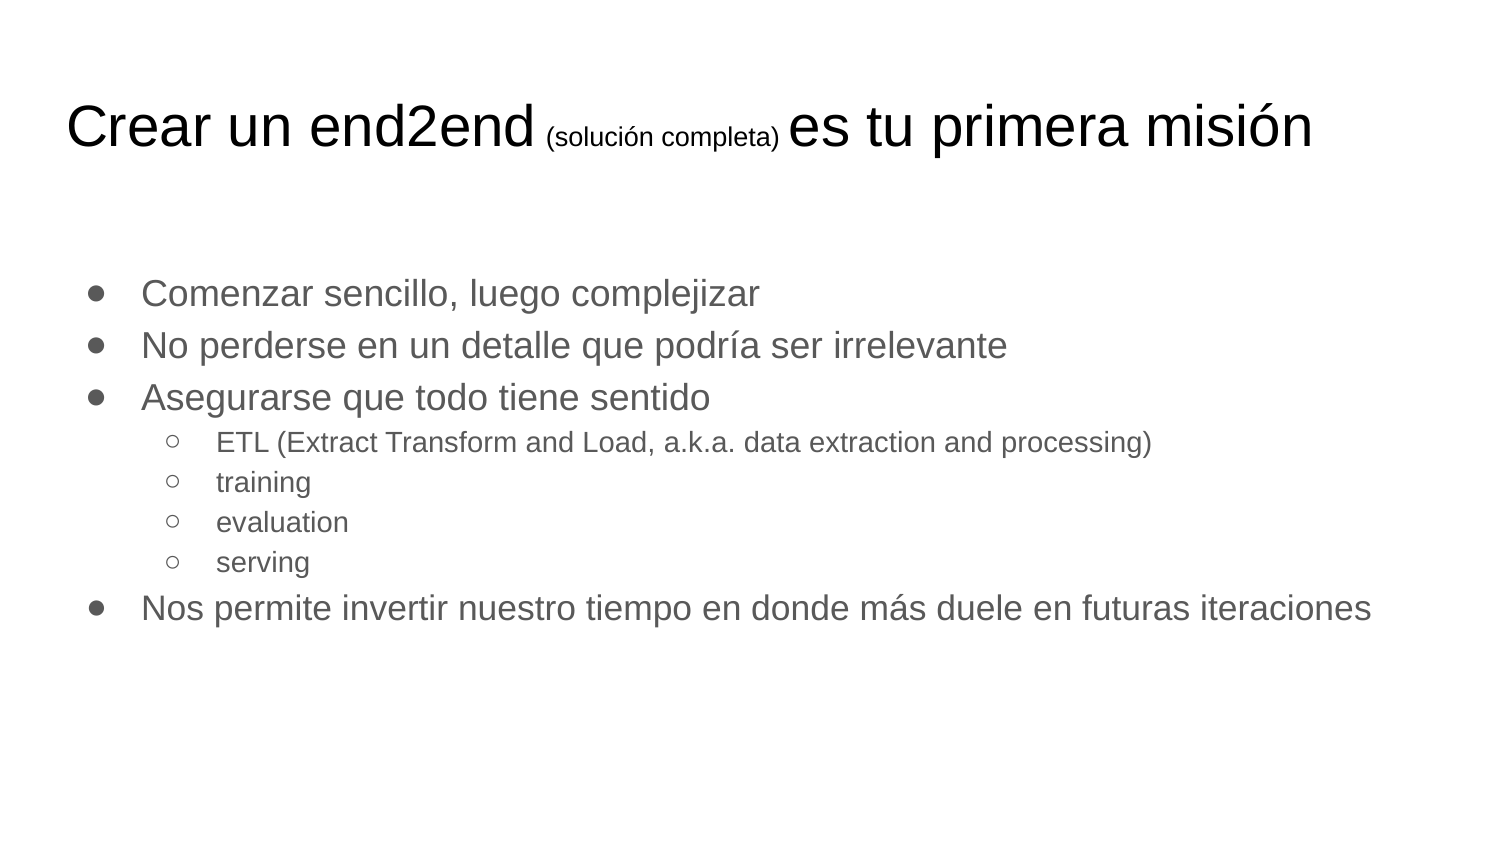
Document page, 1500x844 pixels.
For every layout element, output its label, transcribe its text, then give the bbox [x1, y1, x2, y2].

list Comenzar sencillo, luego complejizar No perderse en un detalle que podría ser irrelevante Asegurarse que todo tiene sentido ETL (Extract Transform and Load, a.k.a. data extraction and processing) training evaluation serving Nos permite invertir nuestro tiempo en donde más duele en futuras iteraciones [51, 189, 1449, 750]
title Crear un end2end (solución completa) es tu primera misión [51, 72, 1449, 167]
